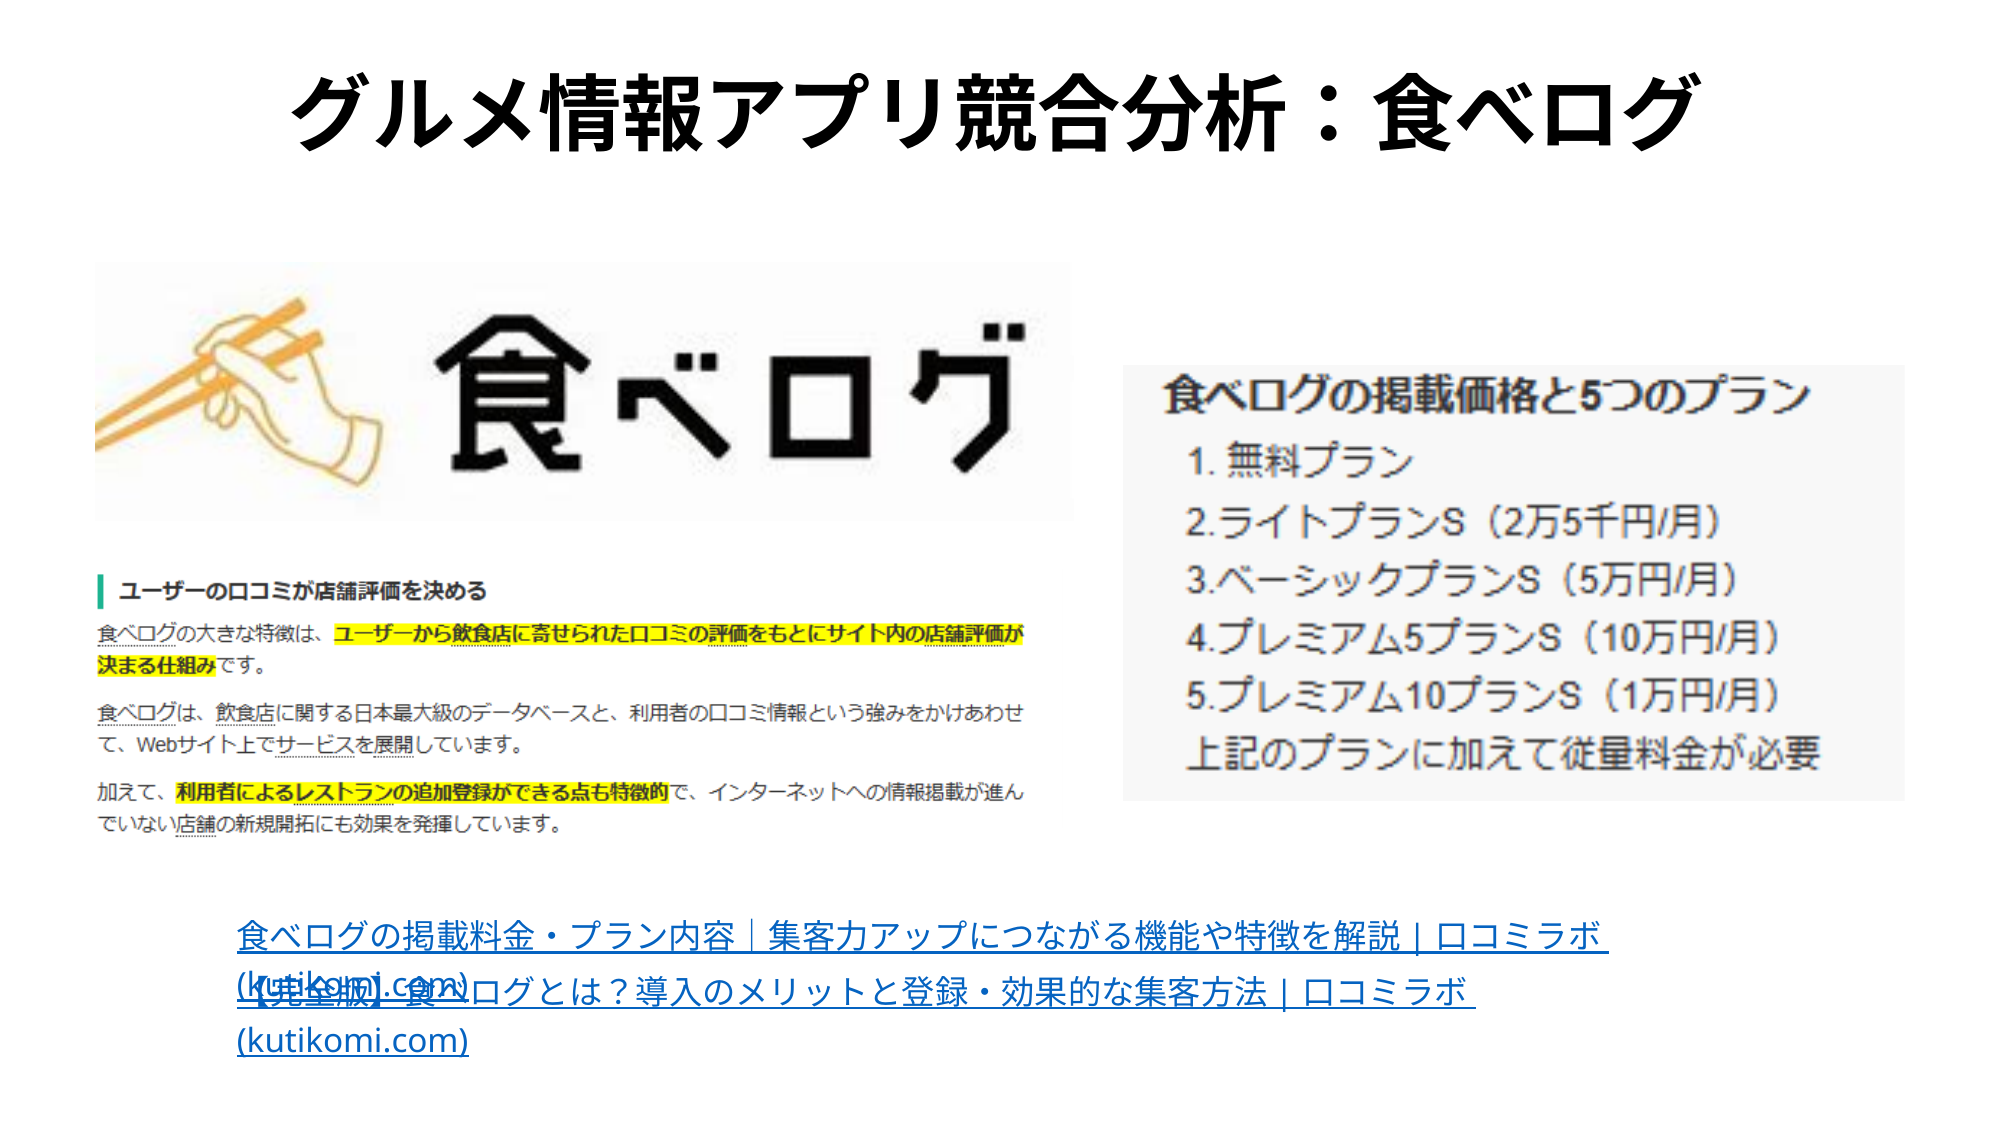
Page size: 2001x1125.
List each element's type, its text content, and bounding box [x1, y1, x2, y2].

picture [95, 262, 1074, 521]
text_box グルメ情報アプリ競合分析：食べログ [48, 54, 1945, 169]
picture [68, 569, 1063, 852]
text_box 【完全版】食べログとは？導入のメリットと登録・効果的な集客方法 | 口コミラボ (kutikomi.com) [222, 963, 1598, 1072]
picture [1123, 365, 1905, 801]
text_box 食べログの掲載料金・プラン内容｜集客力アップにつながる機能や特徴を解説 | 口コミラボ (kutikomi.com) [222, 908, 1836, 1017]
